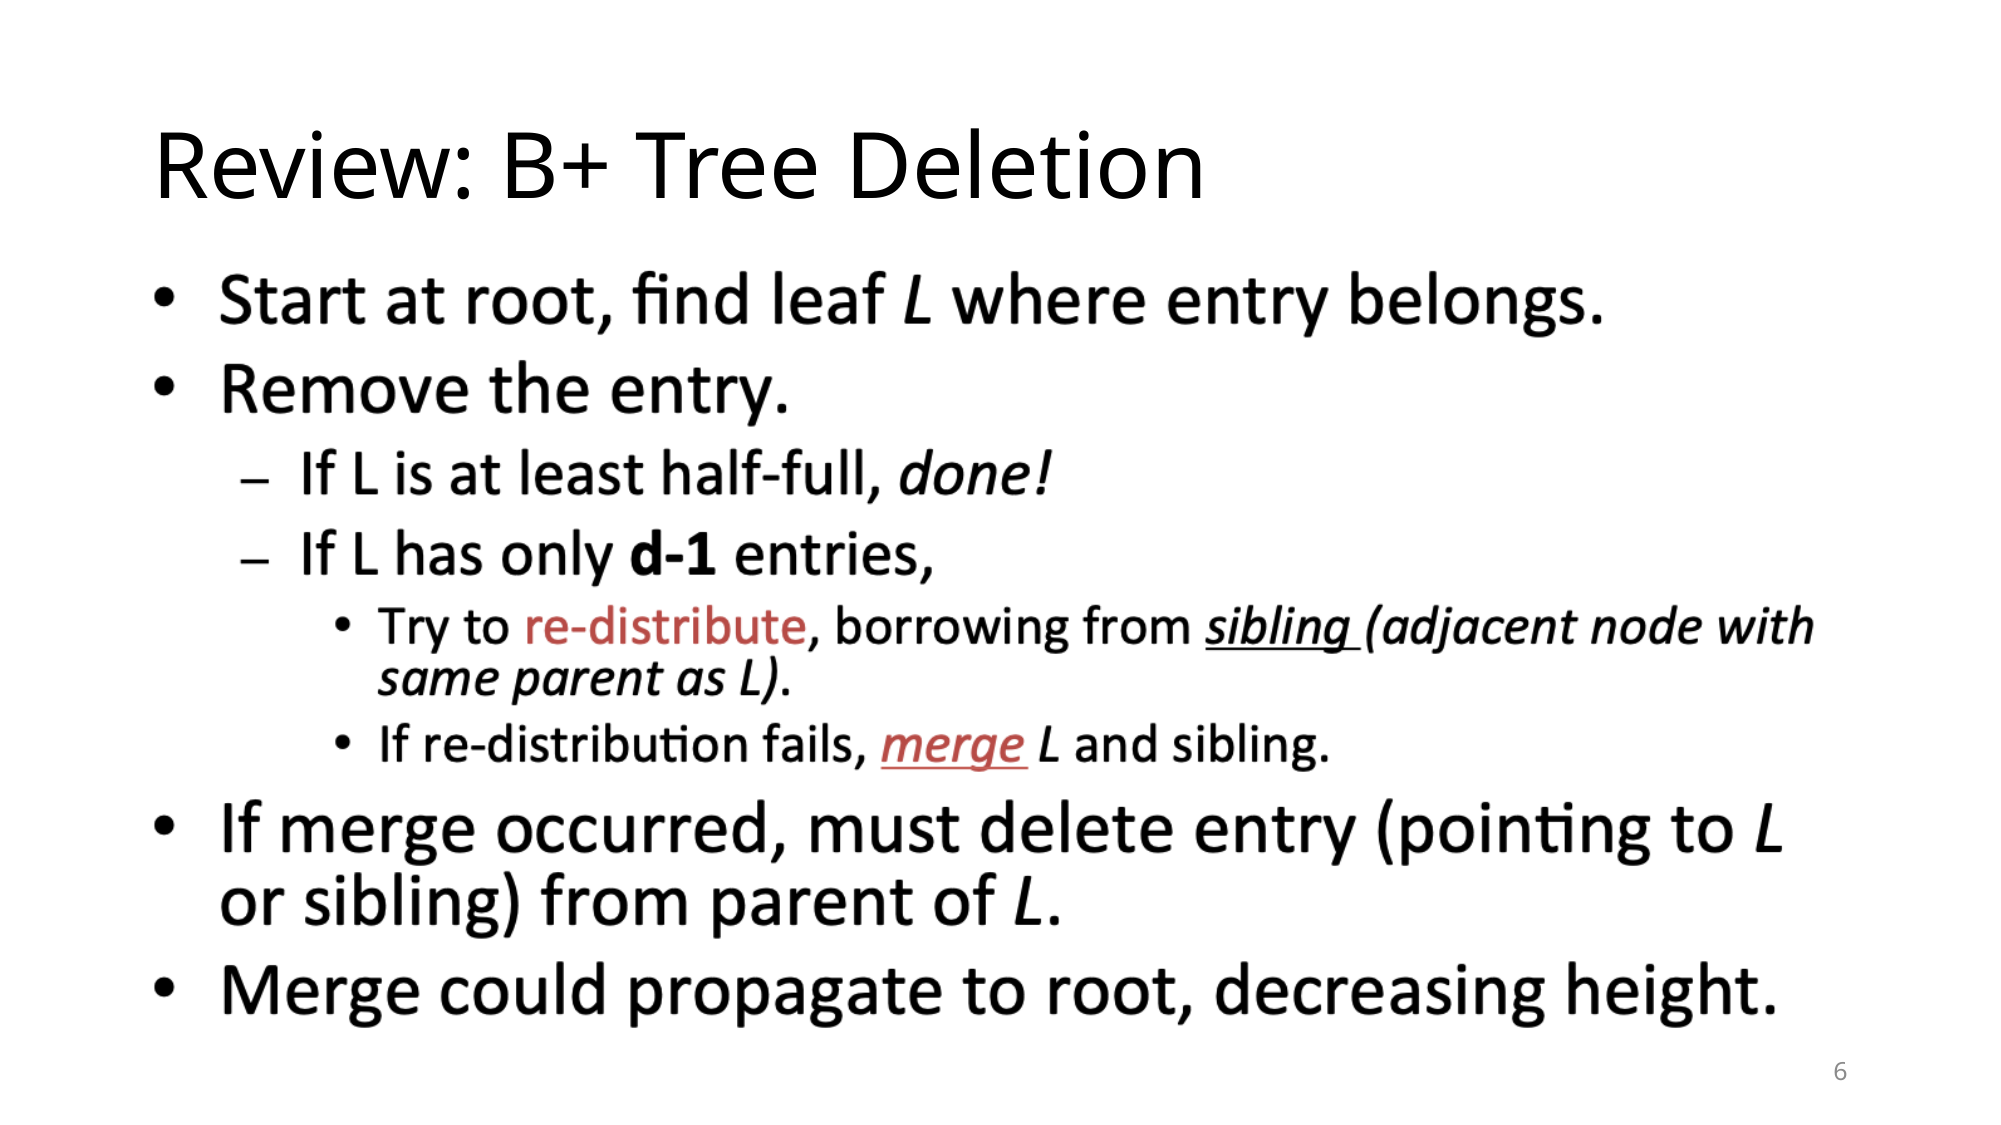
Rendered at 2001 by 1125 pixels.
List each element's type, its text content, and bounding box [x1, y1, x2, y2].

title Review: B+ Tree Deletion [137, 59, 1863, 278]
slide_number 6 [1412, 1042, 1863, 1103]
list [137, 256, 1821, 1043]
